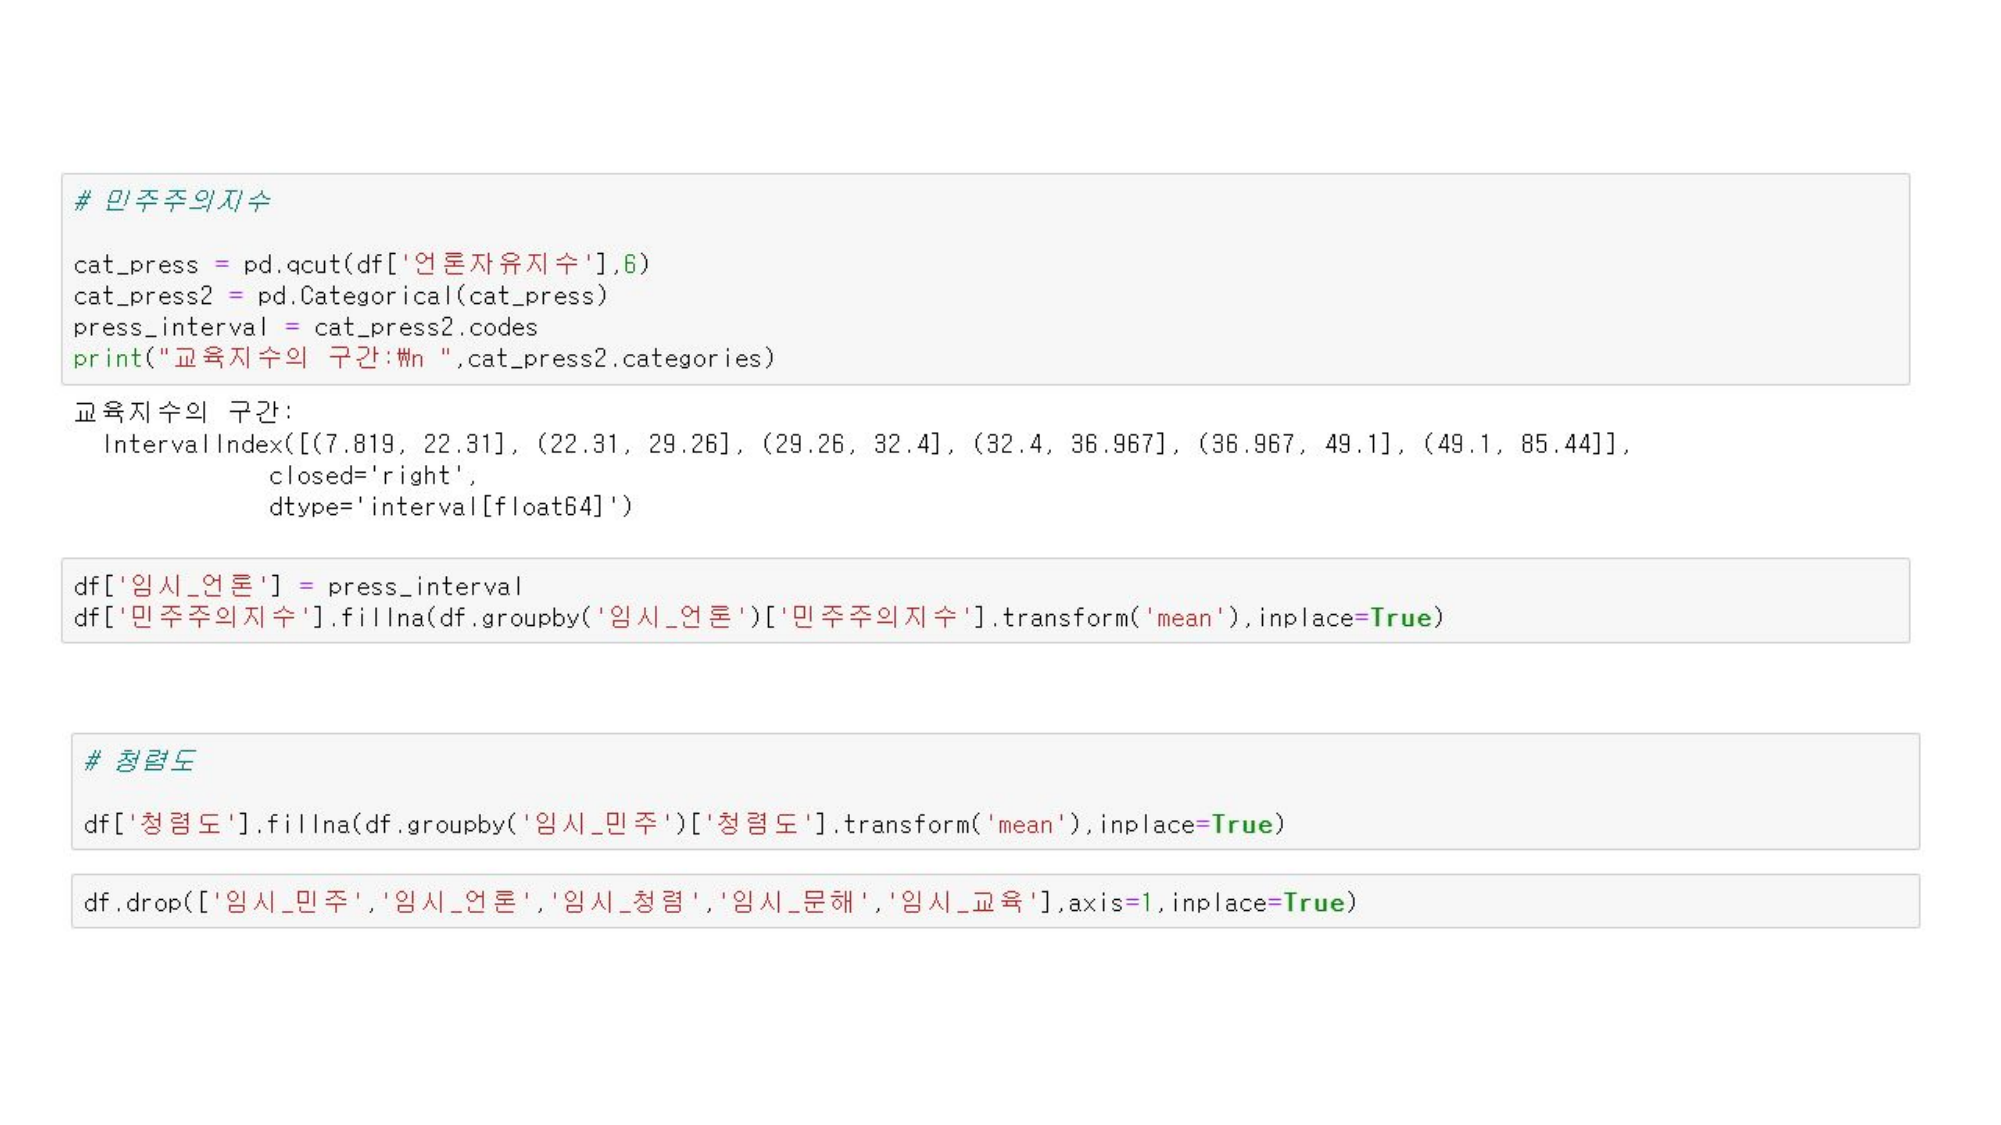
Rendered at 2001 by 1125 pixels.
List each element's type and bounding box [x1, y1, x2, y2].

picture [51, 161, 1948, 651]
picture [61, 718, 1938, 936]
